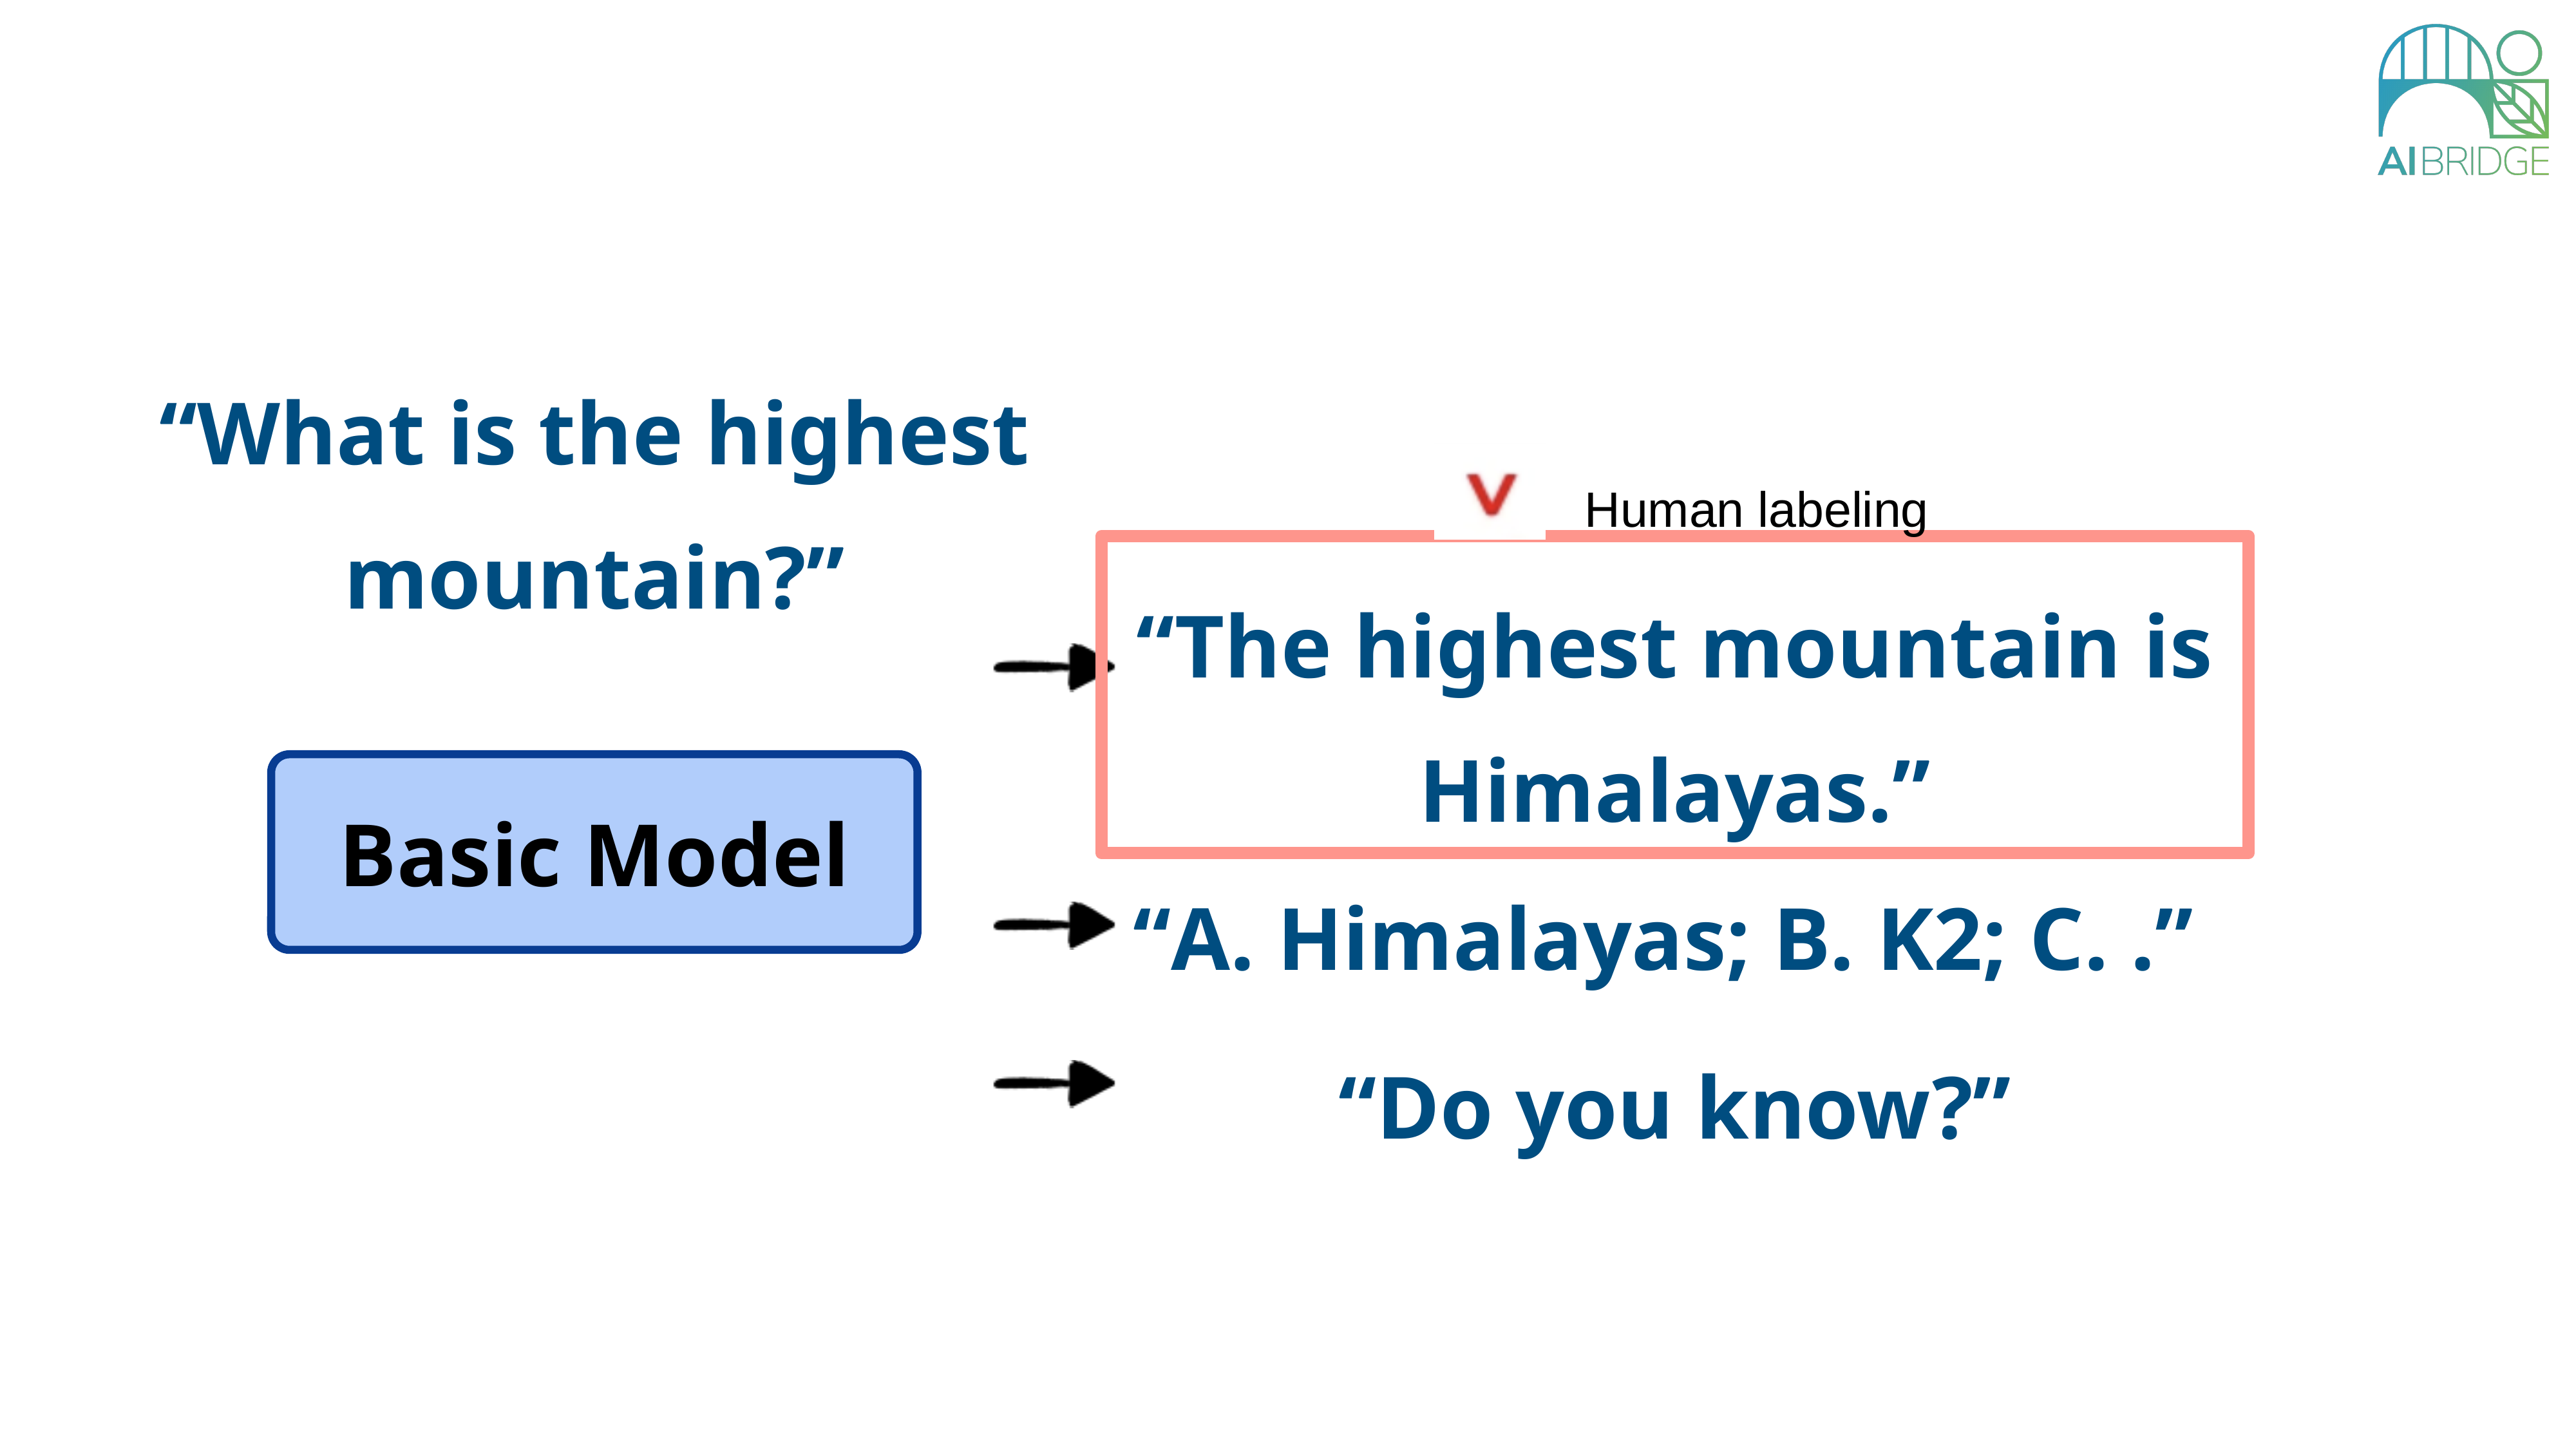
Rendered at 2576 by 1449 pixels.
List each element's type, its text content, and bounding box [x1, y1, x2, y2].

picture [989, 901, 1123, 951]
text_box Basic Model [271, 754, 918, 950]
text_box “What is the highest mountain?” [21, 323, 1168, 640]
text_box “A. Himalayas; B. K2; C. .” [1101, 829, 2249, 998]
text_box Human labeling [1558, 464, 1962, 551]
picture [1434, 442, 1546, 540]
picture [989, 1059, 1123, 1108]
text_box “The highest mountain is Himalayas.” [1101, 536, 2249, 829]
text_box “Do you know?” [1101, 998, 2249, 1171]
picture [989, 643, 1123, 692]
picture [2378, 24, 2549, 175]
